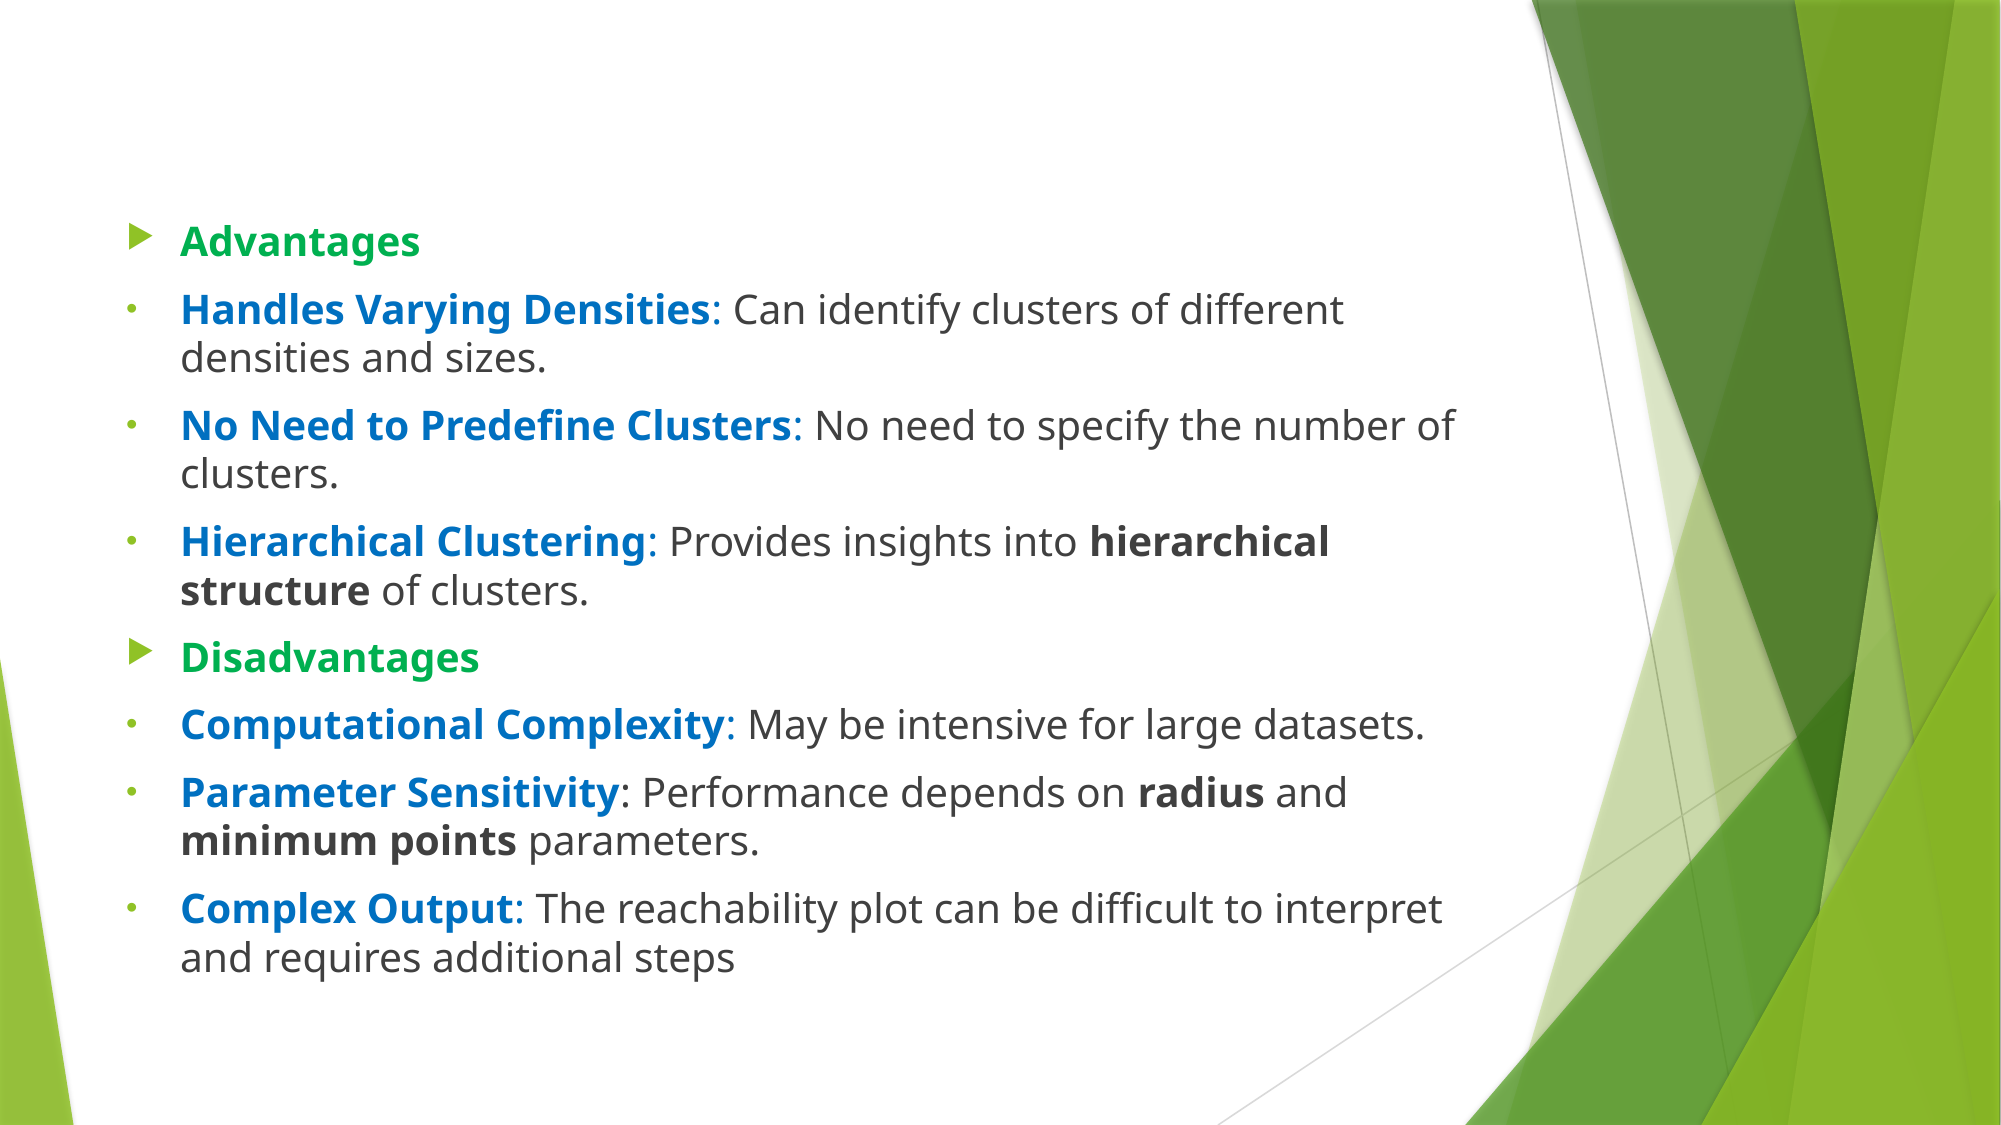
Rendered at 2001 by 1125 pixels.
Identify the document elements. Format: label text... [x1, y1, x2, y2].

list Advantages Handles Varying Densities: Can identify clusters of different densities and sizes. No Need to Predefine Clusters: No need to specify the number of clusters. Hierarchical Clustering: Provides insights into hierarchical structure of clusters. Disadvantages Computational Complexity: May be intensive for large datasets. Parameter Sensitivity: Performance depends on radius and minimum points parameters. Complex Output: The reachability plot can be difficult to interpret and requires additional steps [111, 75, 1522, 992]
